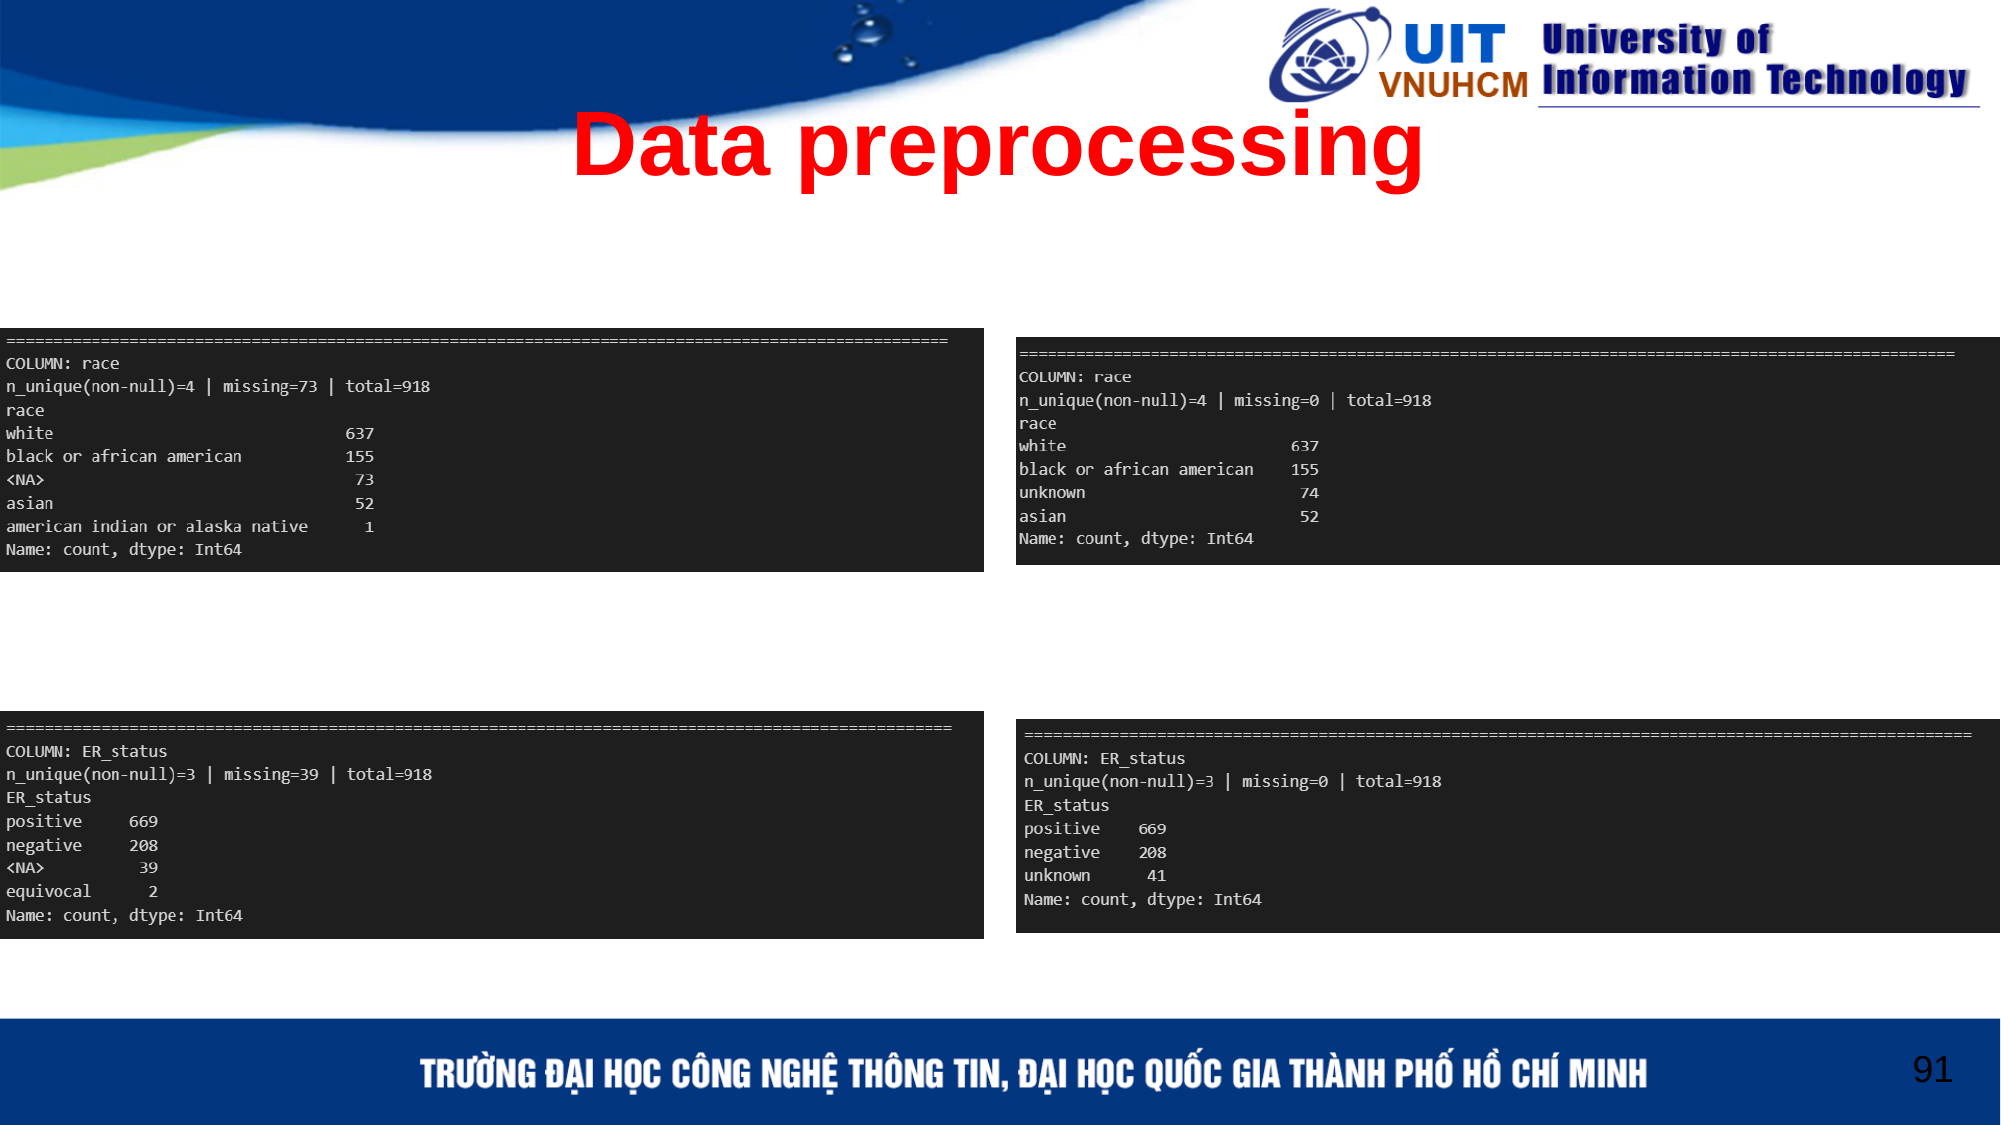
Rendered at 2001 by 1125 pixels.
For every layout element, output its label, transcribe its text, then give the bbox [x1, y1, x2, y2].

title Data preprocessing [99, 45, 1900, 233]
picture [0, 0, 2001, 1125]
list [1016, 719, 2000, 933]
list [0, 327, 984, 572]
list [0, 711, 984, 939]
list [1016, 337, 2000, 566]
